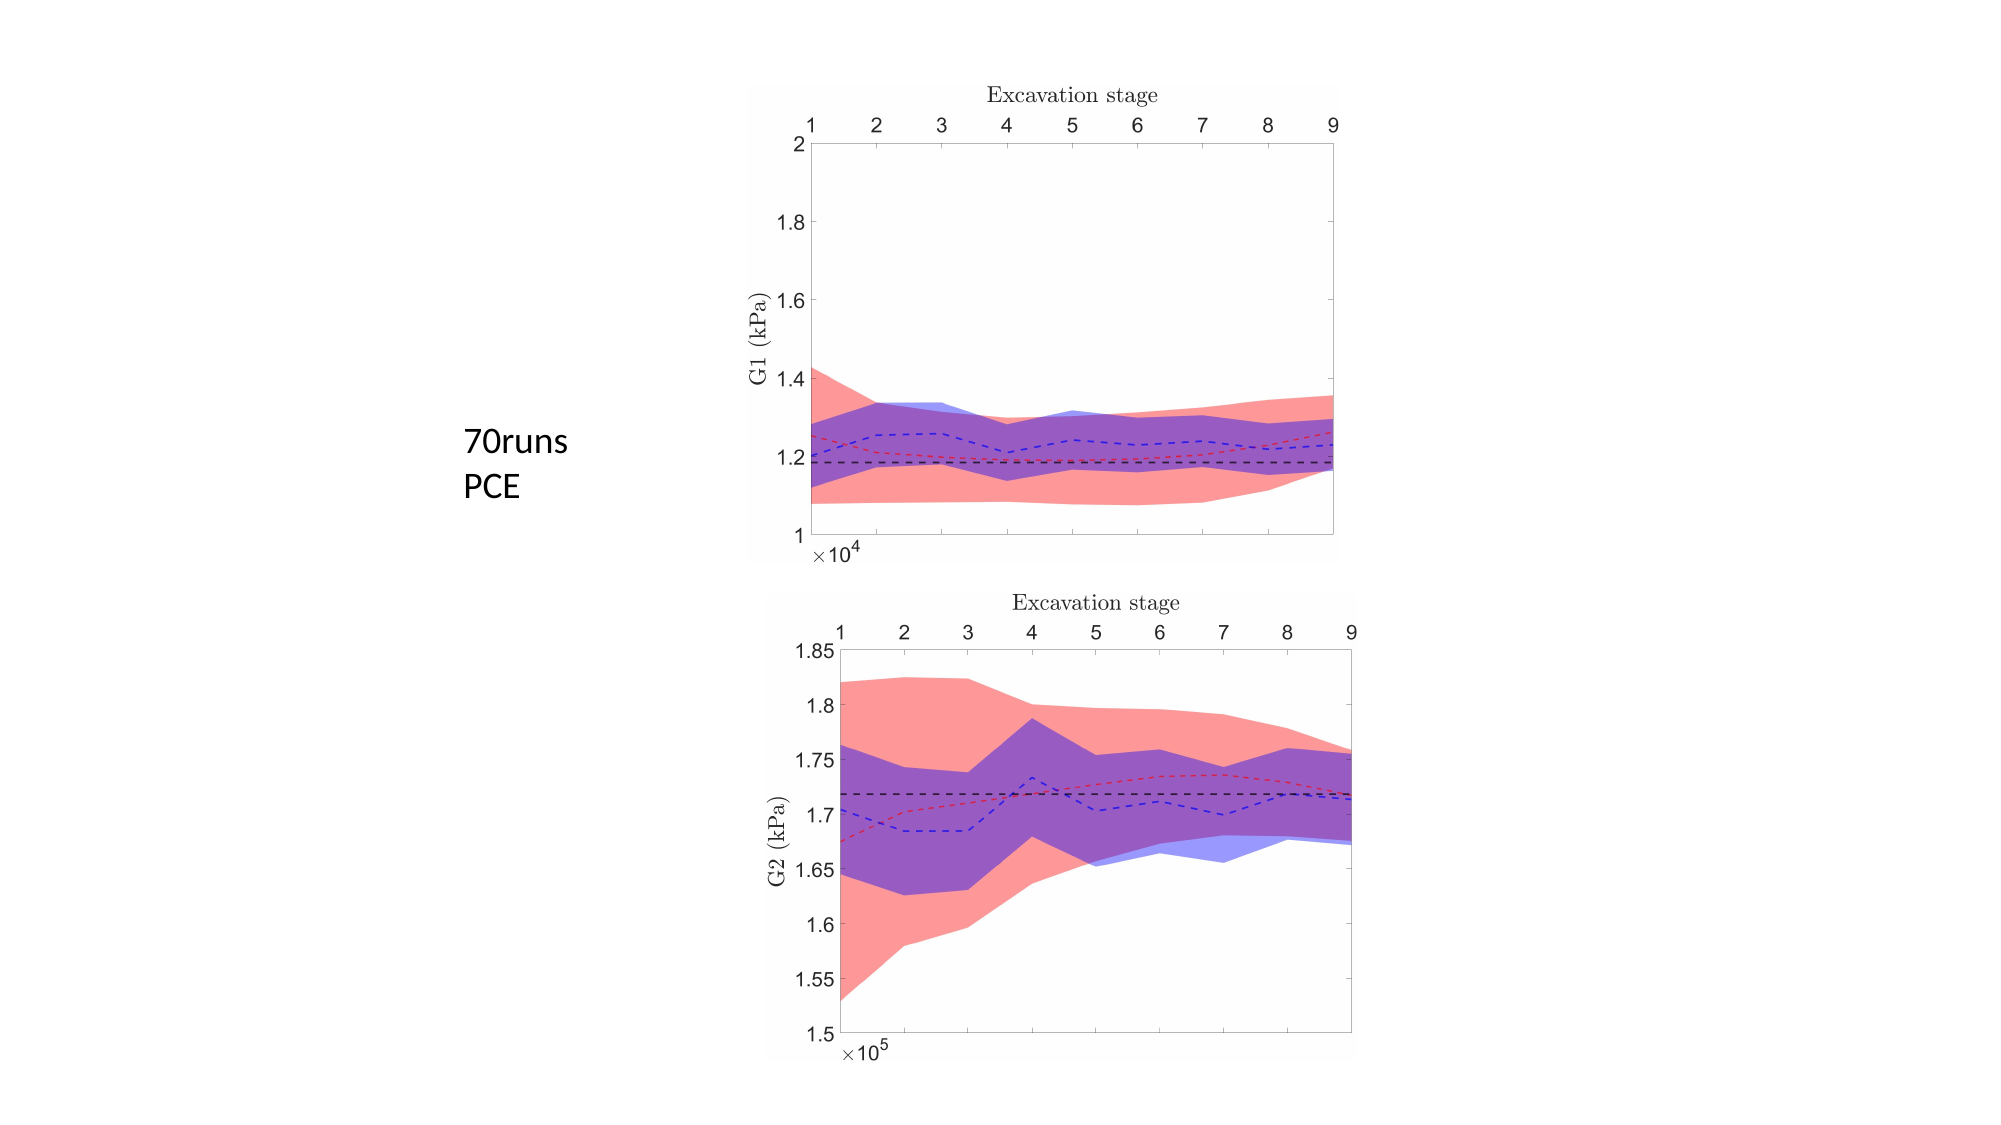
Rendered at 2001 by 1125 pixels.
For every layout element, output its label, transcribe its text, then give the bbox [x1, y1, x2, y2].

picture [766, 593, 1357, 1061]
picture [747, 85, 1339, 563]
text_box 70runs PCE [448, 408, 584, 514]
